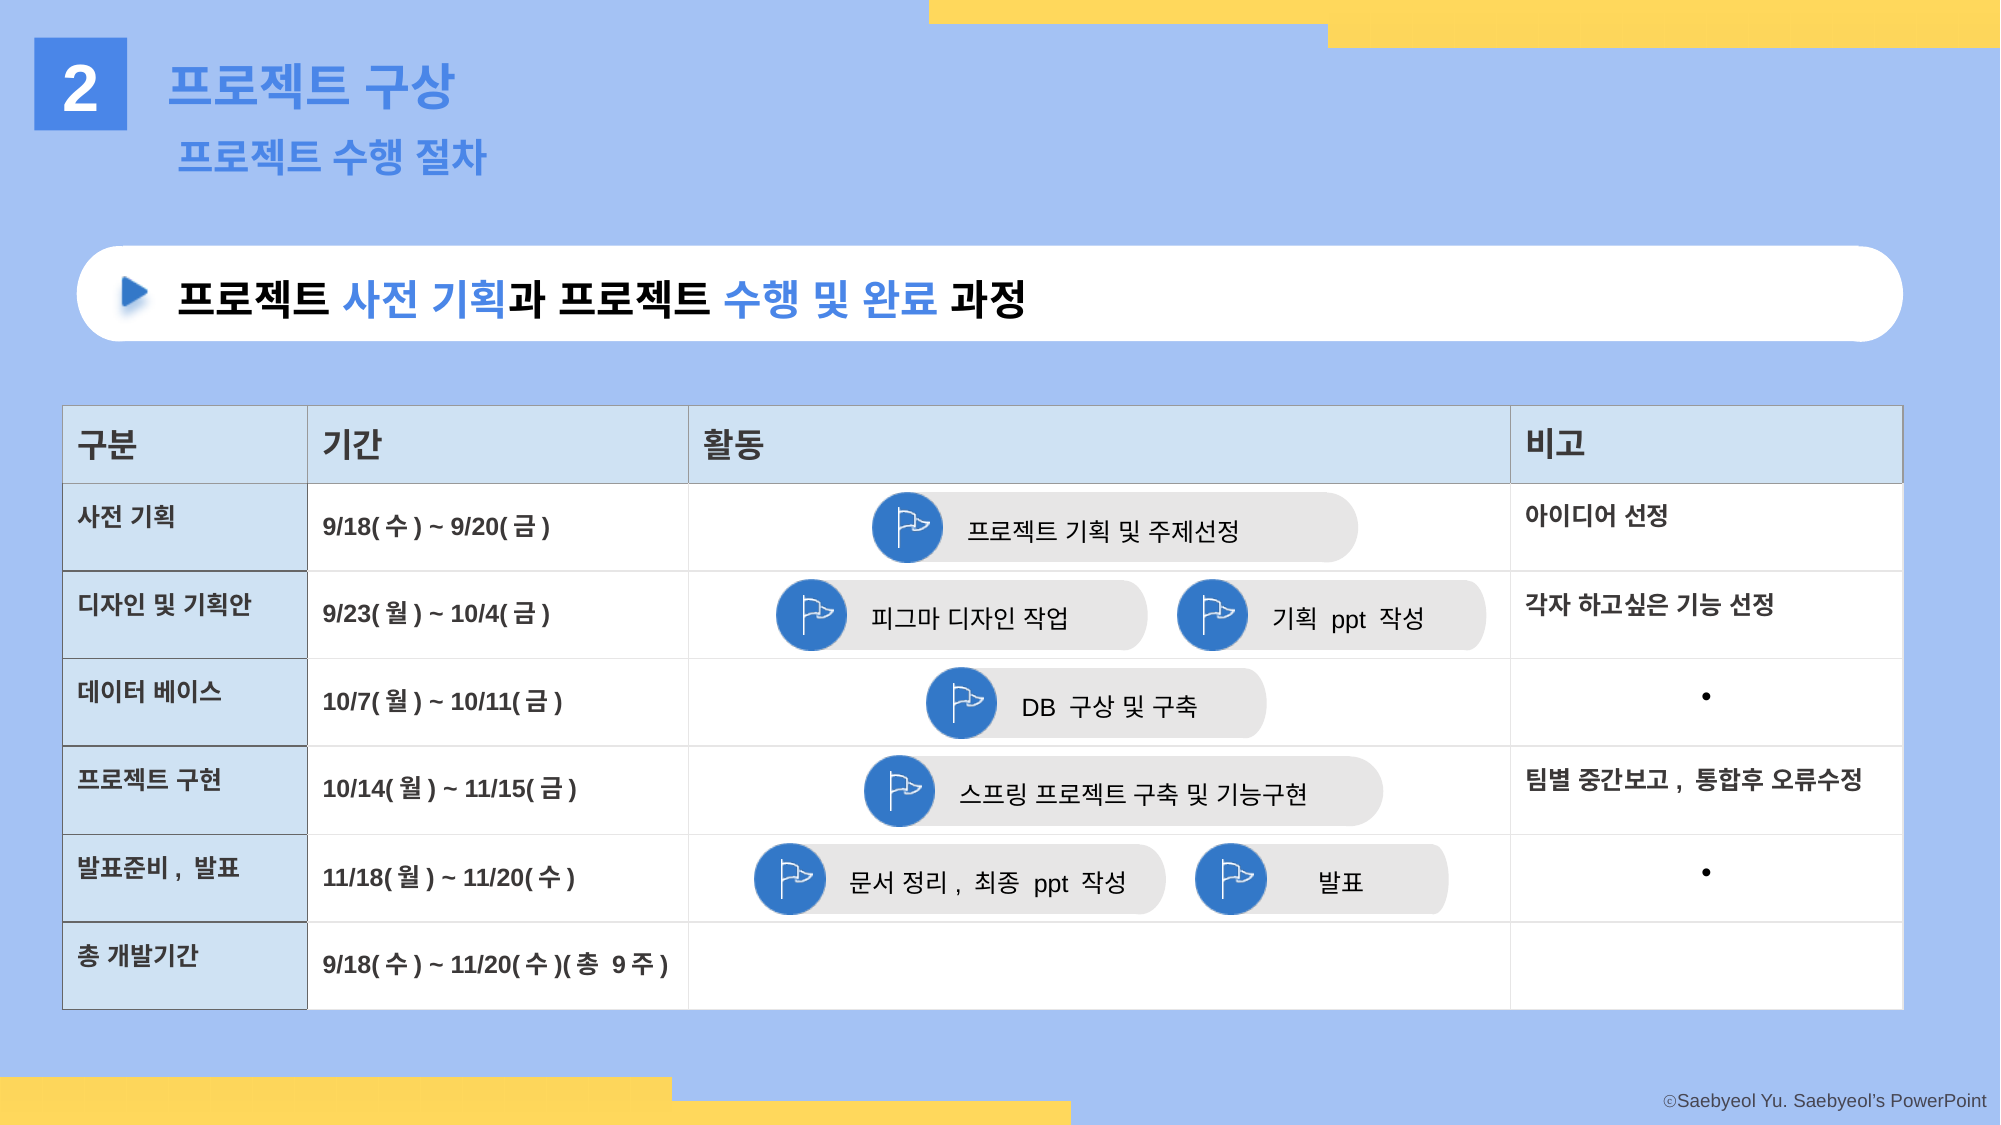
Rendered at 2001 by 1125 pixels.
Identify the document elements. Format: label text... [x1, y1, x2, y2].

table_cell [689, 923, 1510, 1009]
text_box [935, 755, 1384, 827]
table_cell • [1511, 835, 1902, 921]
table_cell [689, 484, 1510, 570]
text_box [863, 755, 935, 827]
table_cell [689, 747, 1510, 834]
table_header 기간 [308, 406, 688, 483]
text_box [76, 245, 1904, 343]
table_cell 11/18(월) ~ 11/20(수) [308, 835, 688, 921]
table_cell 팀별 중간보고, 통합후 오류수정 [1511, 747, 1902, 834]
table_header 구분 [63, 406, 307, 483]
table_cell [689, 572, 1510, 658]
table_cell 발표준비, 발표 [63, 835, 307, 921]
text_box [1267, 843, 1449, 915]
table_cell 9/23(월) ~ 10/4(금) [308, 572, 688, 658]
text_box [997, 667, 1267, 739]
table_cell [1511, 923, 1902, 1009]
table_cell 9/18(수) ~ 9/20(금) [308, 484, 688, 570]
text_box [34, 37, 1081, 134]
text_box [871, 491, 943, 563]
table_cell [689, 835, 1510, 921]
table_cell 10/7(월) ~ 10/11(금) [308, 659, 688, 745]
table_header 활동 [689, 406, 1510, 483]
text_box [943, 491, 1359, 563]
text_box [1195, 843, 1267, 915]
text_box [926, 667, 997, 739]
table_cell 사전 기획 [63, 484, 307, 570]
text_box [1248, 579, 1487, 651]
table_header 비고 [1511, 406, 1902, 483]
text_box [754, 843, 826, 915]
text_box 프로젝트 수행 절차 [162, 125, 1090, 188]
table_cell 총 개발기간 [63, 923, 307, 1009]
table_cell • [1511, 659, 1902, 745]
table_cell 10/14(월) ~ 11/15(금) [308, 747, 688, 834]
table_cell 9/18(수) ~ 11/20(수)(총 9주) [308, 923, 688, 1009]
table_cell 각자 하고싶은 기능 선정 [1511, 572, 1902, 658]
table_cell 프로젝트 구현 [63, 747, 307, 834]
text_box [847, 579, 1149, 651]
table_cell [689, 659, 1510, 745]
table_cell 아이디어 선정 [1511, 484, 1902, 570]
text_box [1176, 579, 1248, 651]
picture [107, 271, 162, 331]
table_cell 데이터 베이스 [63, 659, 307, 745]
table_cell 디자인 및 기획안 [63, 572, 307, 658]
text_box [826, 843, 1167, 915]
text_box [0, 1077, 1071, 1125]
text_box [776, 579, 847, 651]
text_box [929, 0, 2000, 48]
